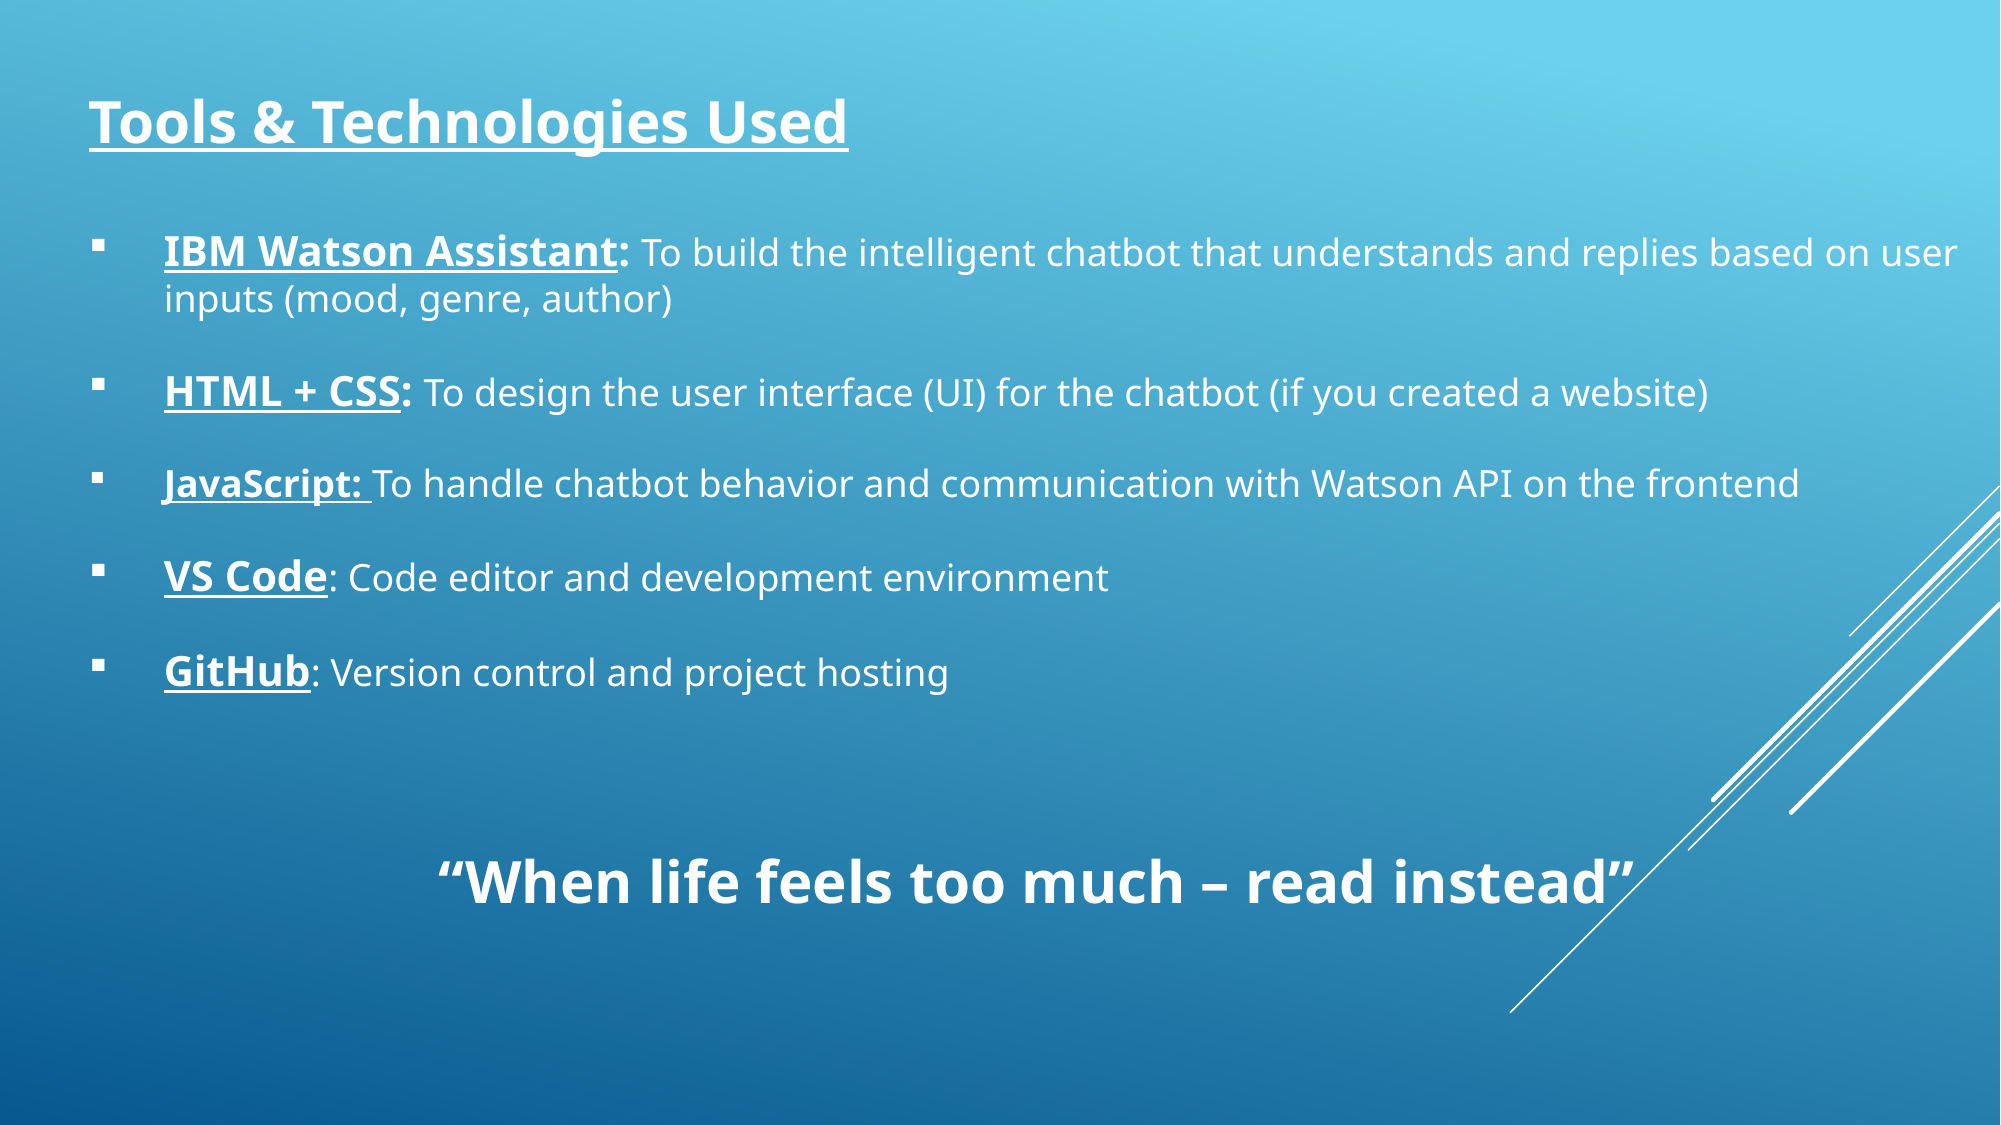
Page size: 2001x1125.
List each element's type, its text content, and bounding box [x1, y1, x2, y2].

text_box Tools & Technologies Used IBM Watson Assistant: To build the intelligent chatbot that understands and replies based on user inputs (mood, genre, author) HTML + CSS: To design the user interface (UI) for the chatbot (if you created a website) JavaScript: To handle chatbot behavior and communication with Watson API on the frontend VS Code: Code editor and development environment GitHub: Version control and project hosting “When life feels too much – read instead” [73, 77, 1975, 923]
